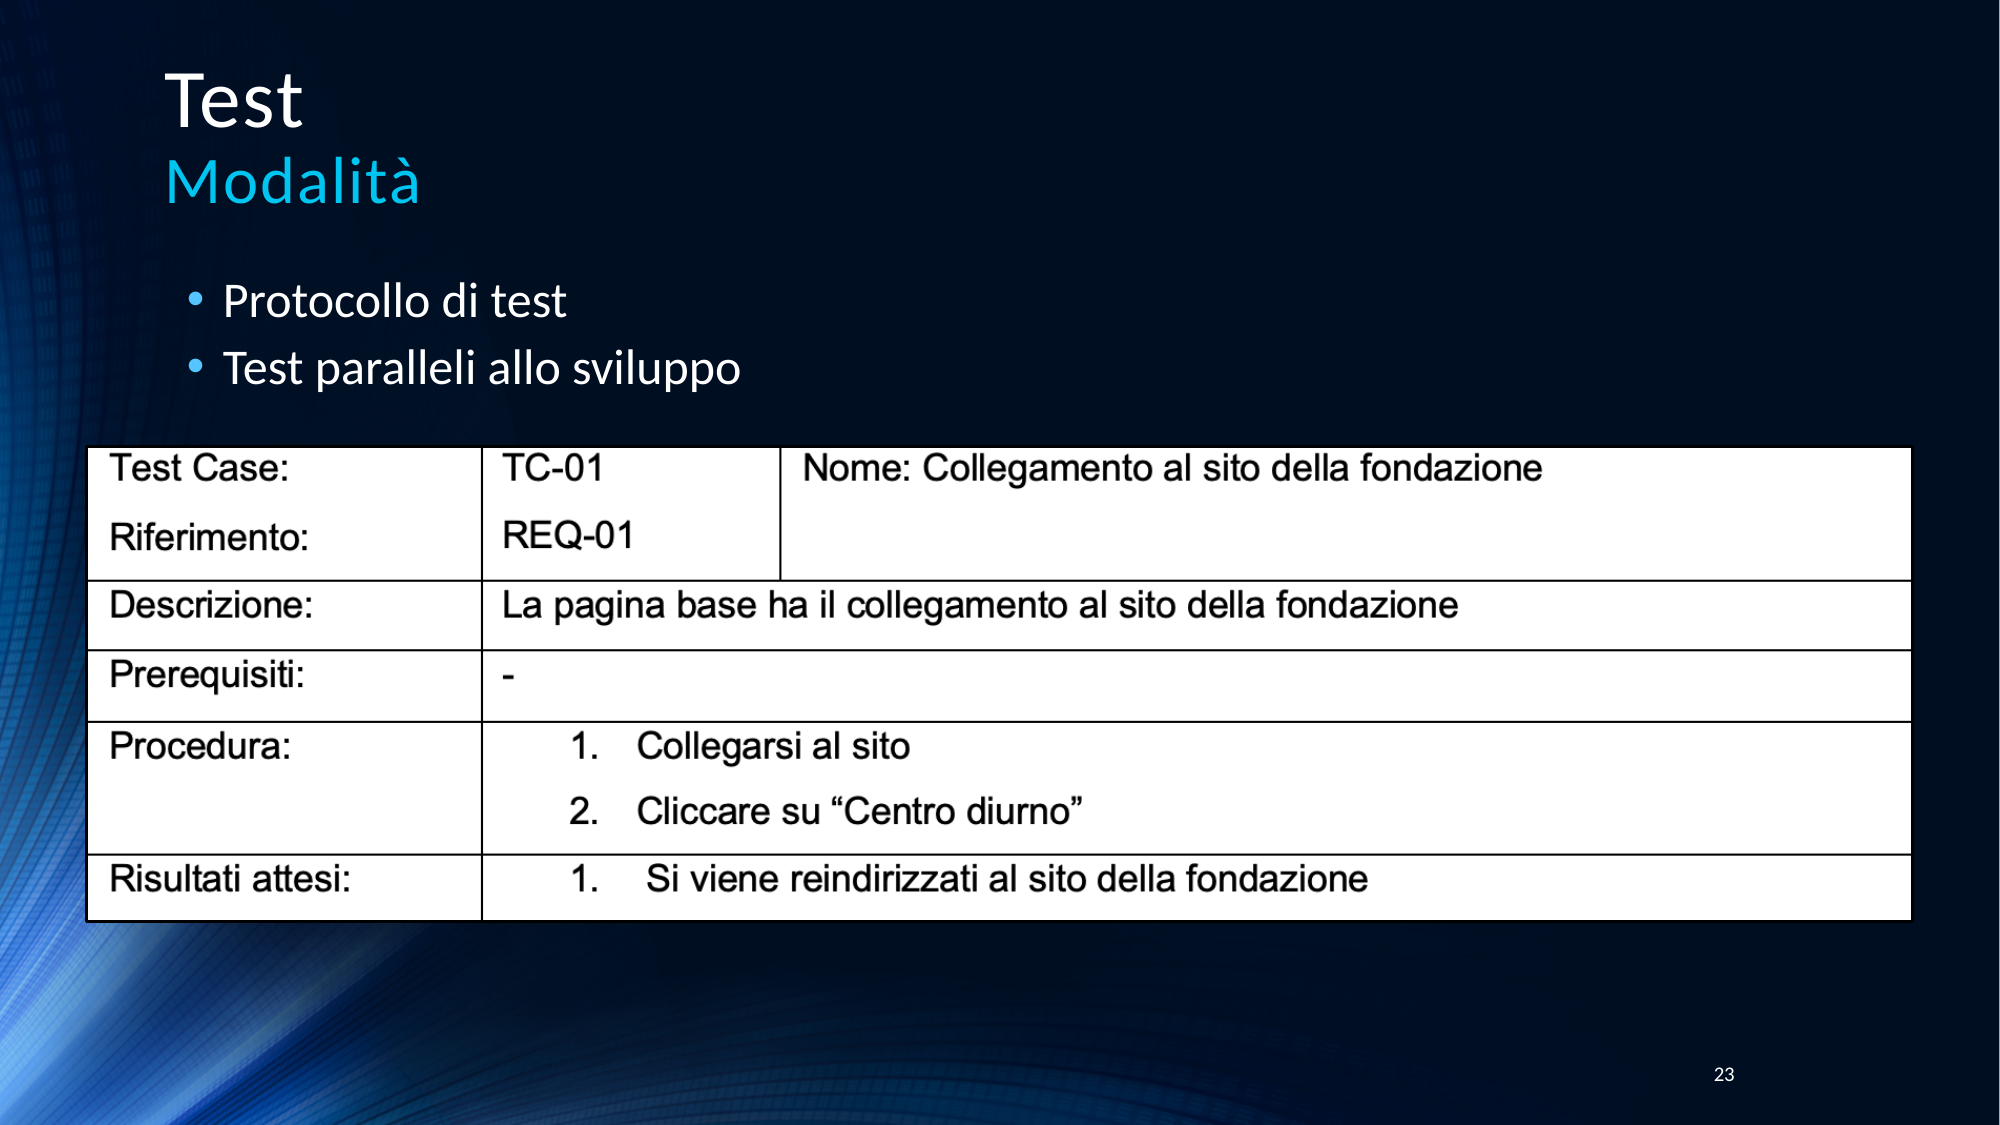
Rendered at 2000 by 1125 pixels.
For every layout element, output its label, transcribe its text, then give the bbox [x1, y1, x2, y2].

slide_number 23 [1612, 1050, 1750, 1096]
picture [0, 0, 2000, 1125]
title Test Modalità [149, 0, 1650, 225]
text_box Protocollo di test Test paralleli allo sviluppo [96, 267, 757, 403]
